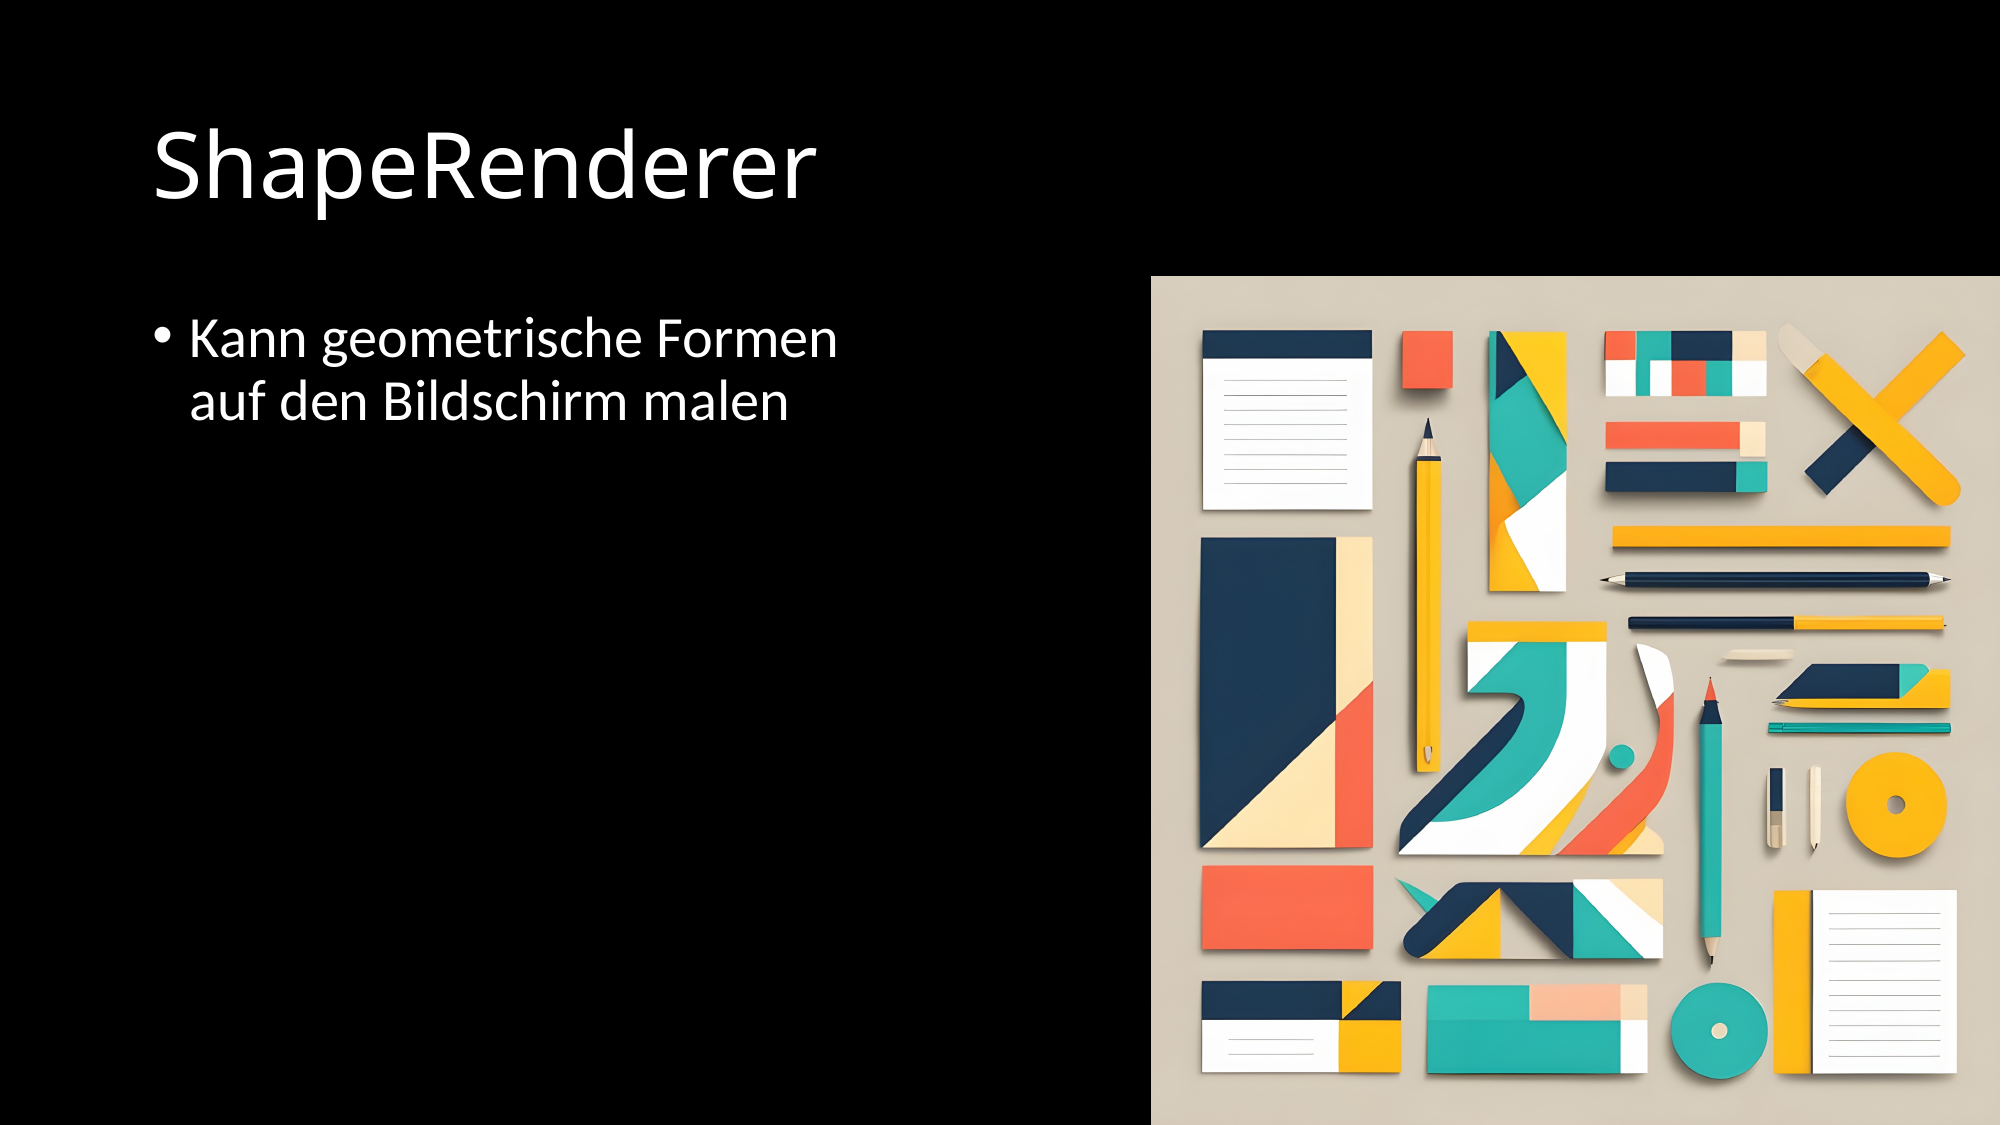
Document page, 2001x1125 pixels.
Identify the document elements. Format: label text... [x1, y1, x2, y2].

title ShapeRenderer [137, 59, 1863, 278]
picture [1151, 276, 2000, 1125]
list Kann geometrische Formen auf den Bildschirm malen [137, 299, 1151, 1014]
